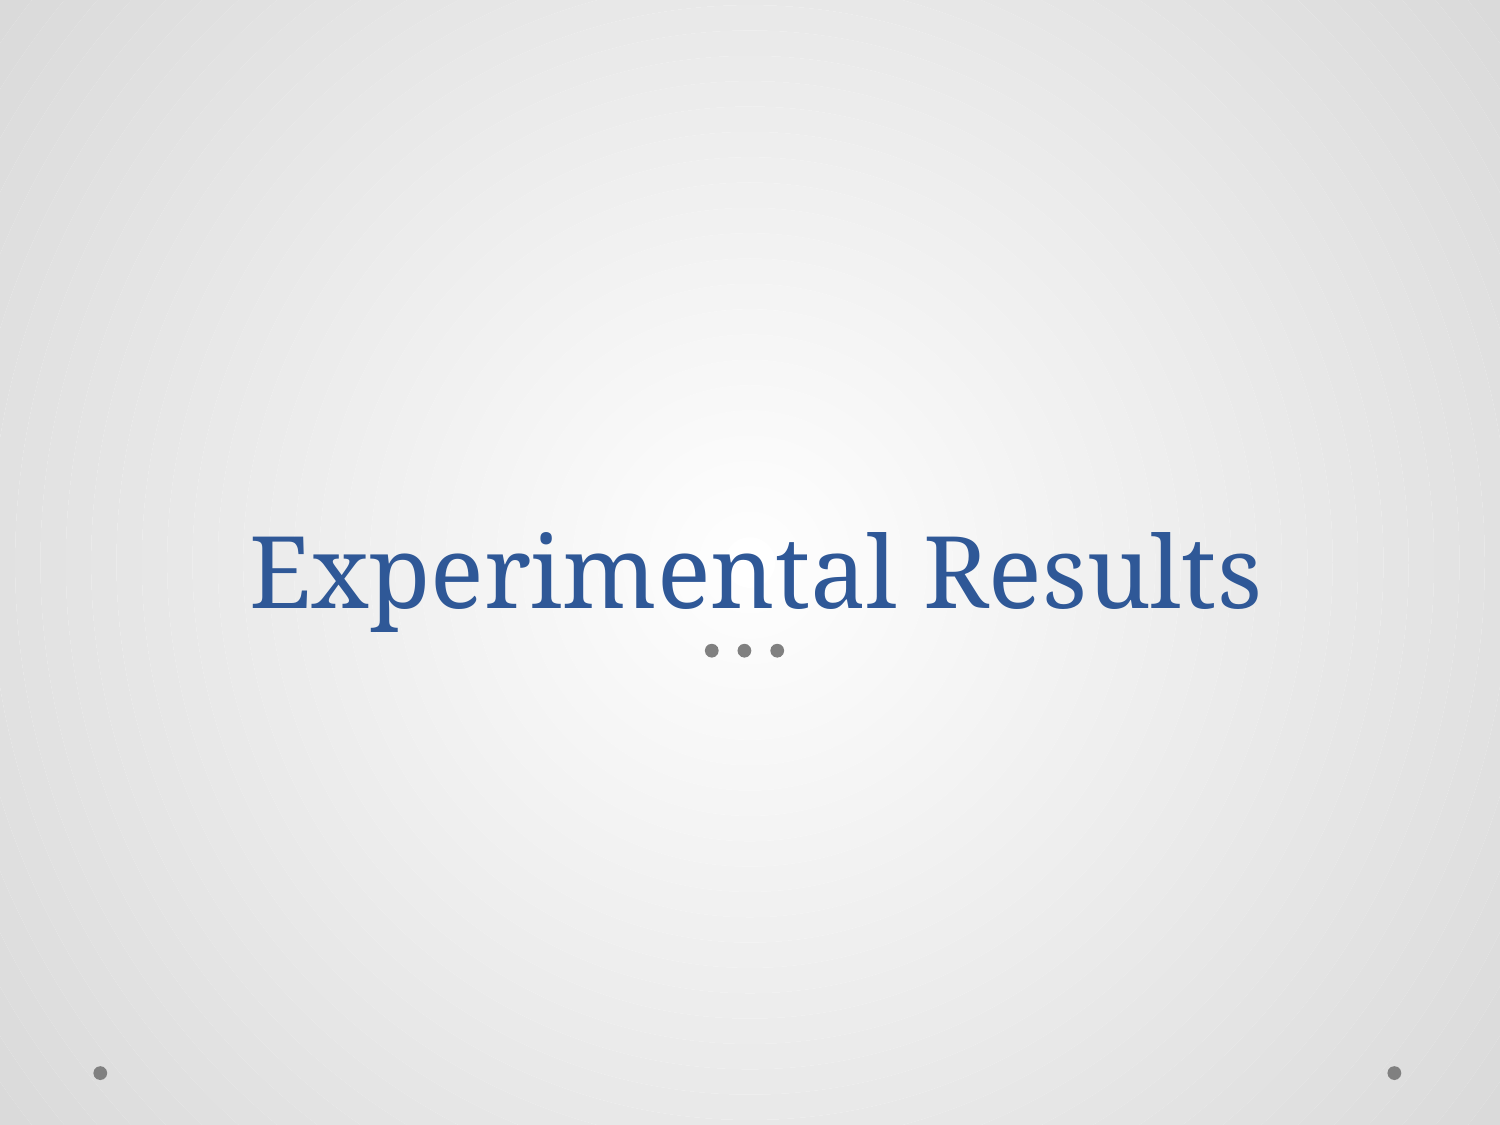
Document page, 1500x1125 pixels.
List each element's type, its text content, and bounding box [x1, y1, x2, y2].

title Experimental Results [118, 224, 1394, 636]
